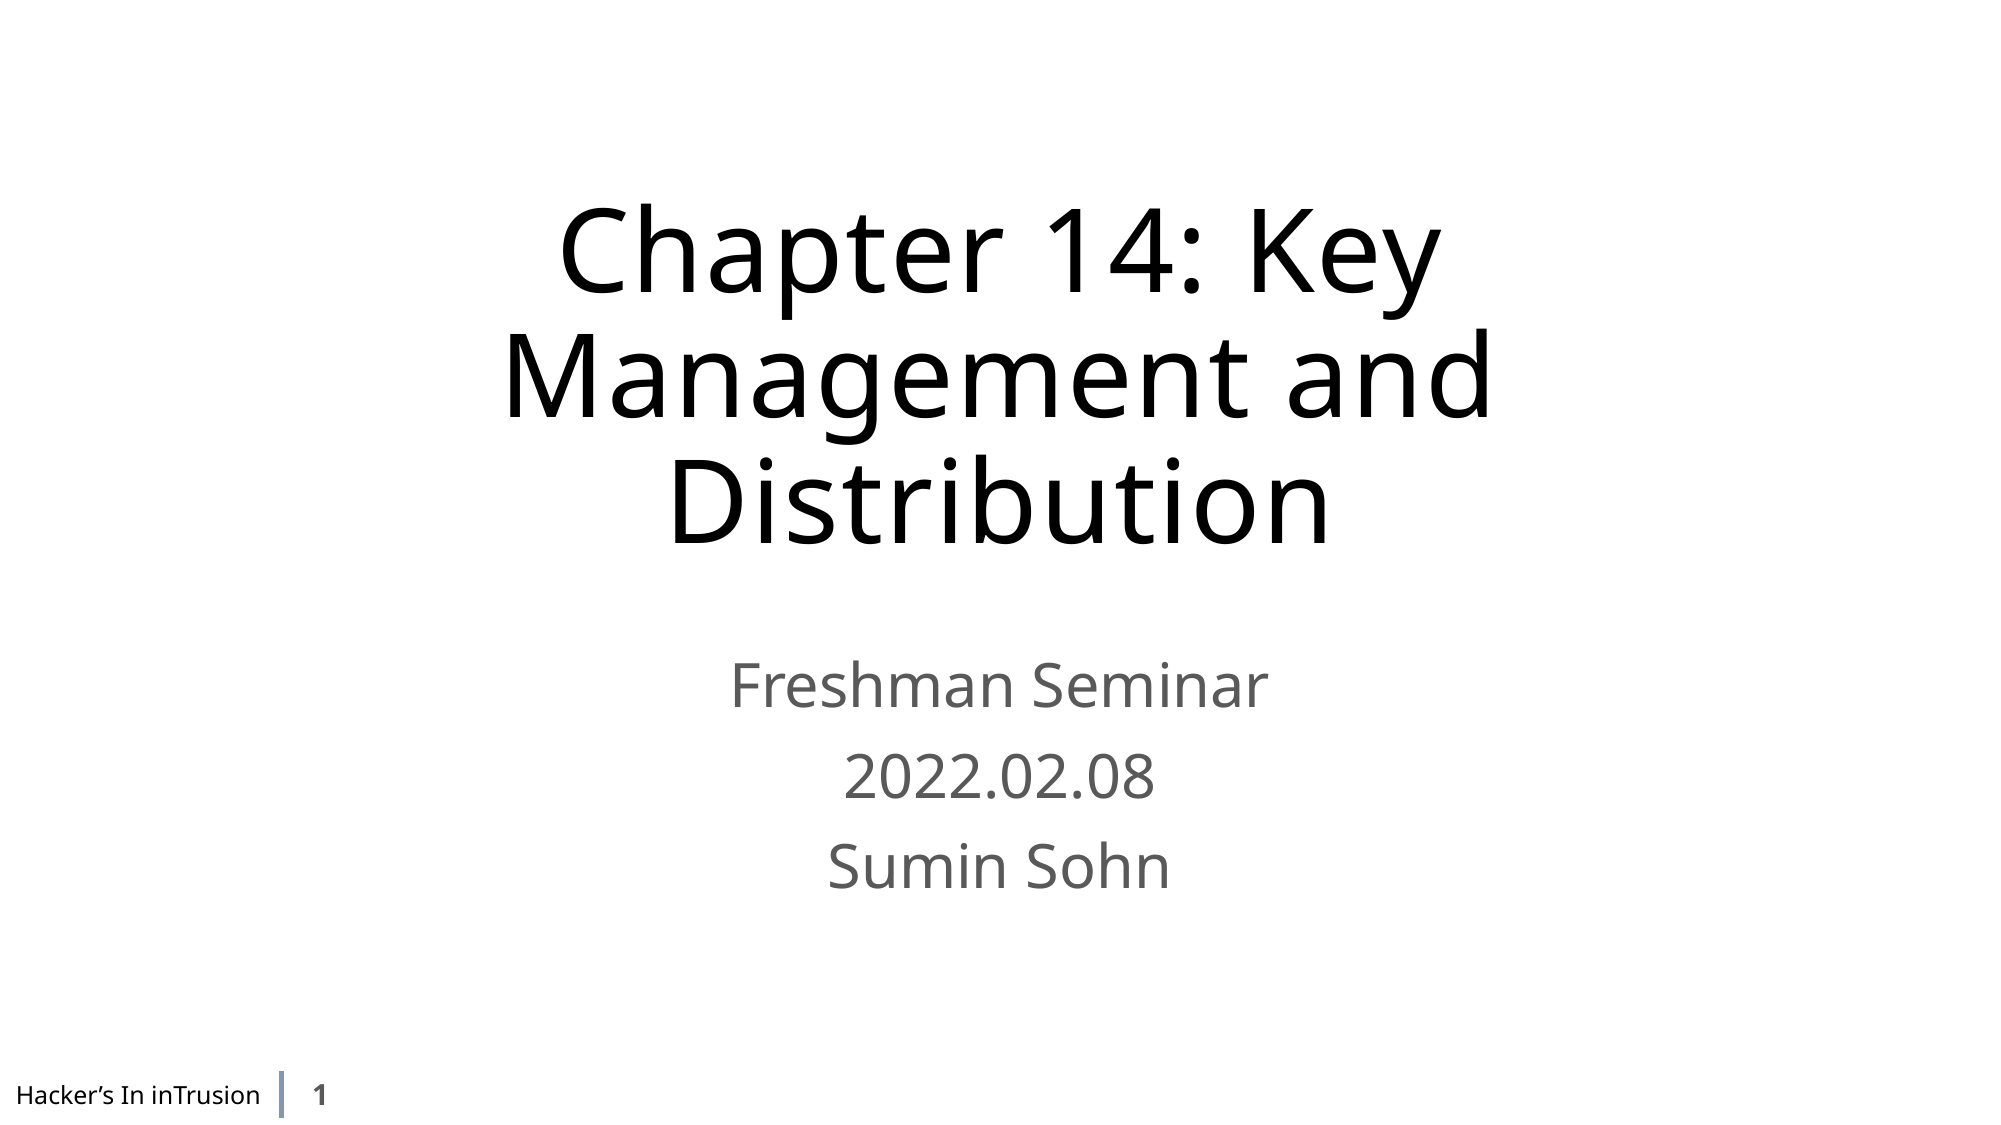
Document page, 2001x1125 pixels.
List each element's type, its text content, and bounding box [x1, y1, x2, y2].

title Chapter 14: Key Management and Distribution [249, 184, 1750, 576]
subtitle Freshman Seminar 2022.02.08 Sumin Sohn [249, 638, 1750, 910]
